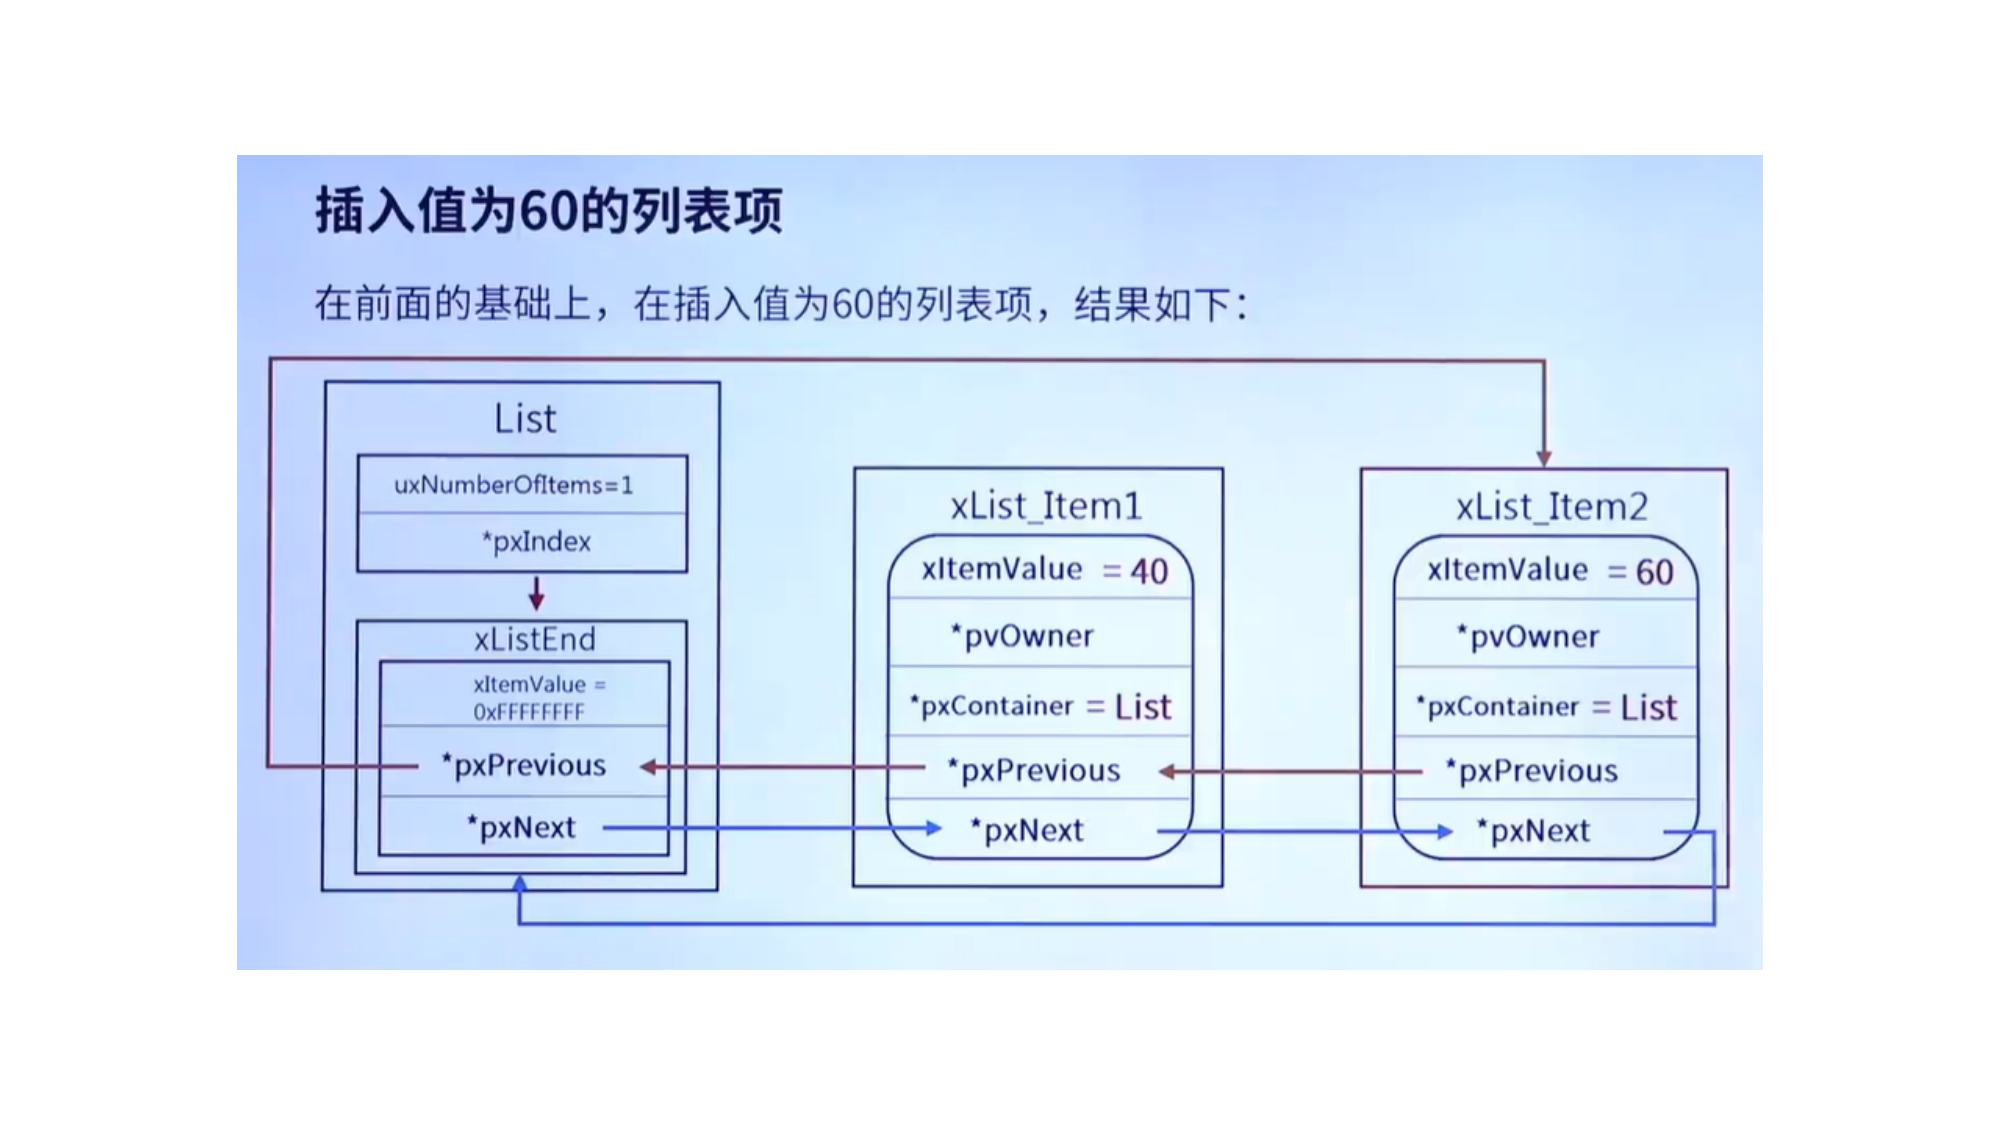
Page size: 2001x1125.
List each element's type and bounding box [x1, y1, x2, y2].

picture [237, 155, 1763, 970]
